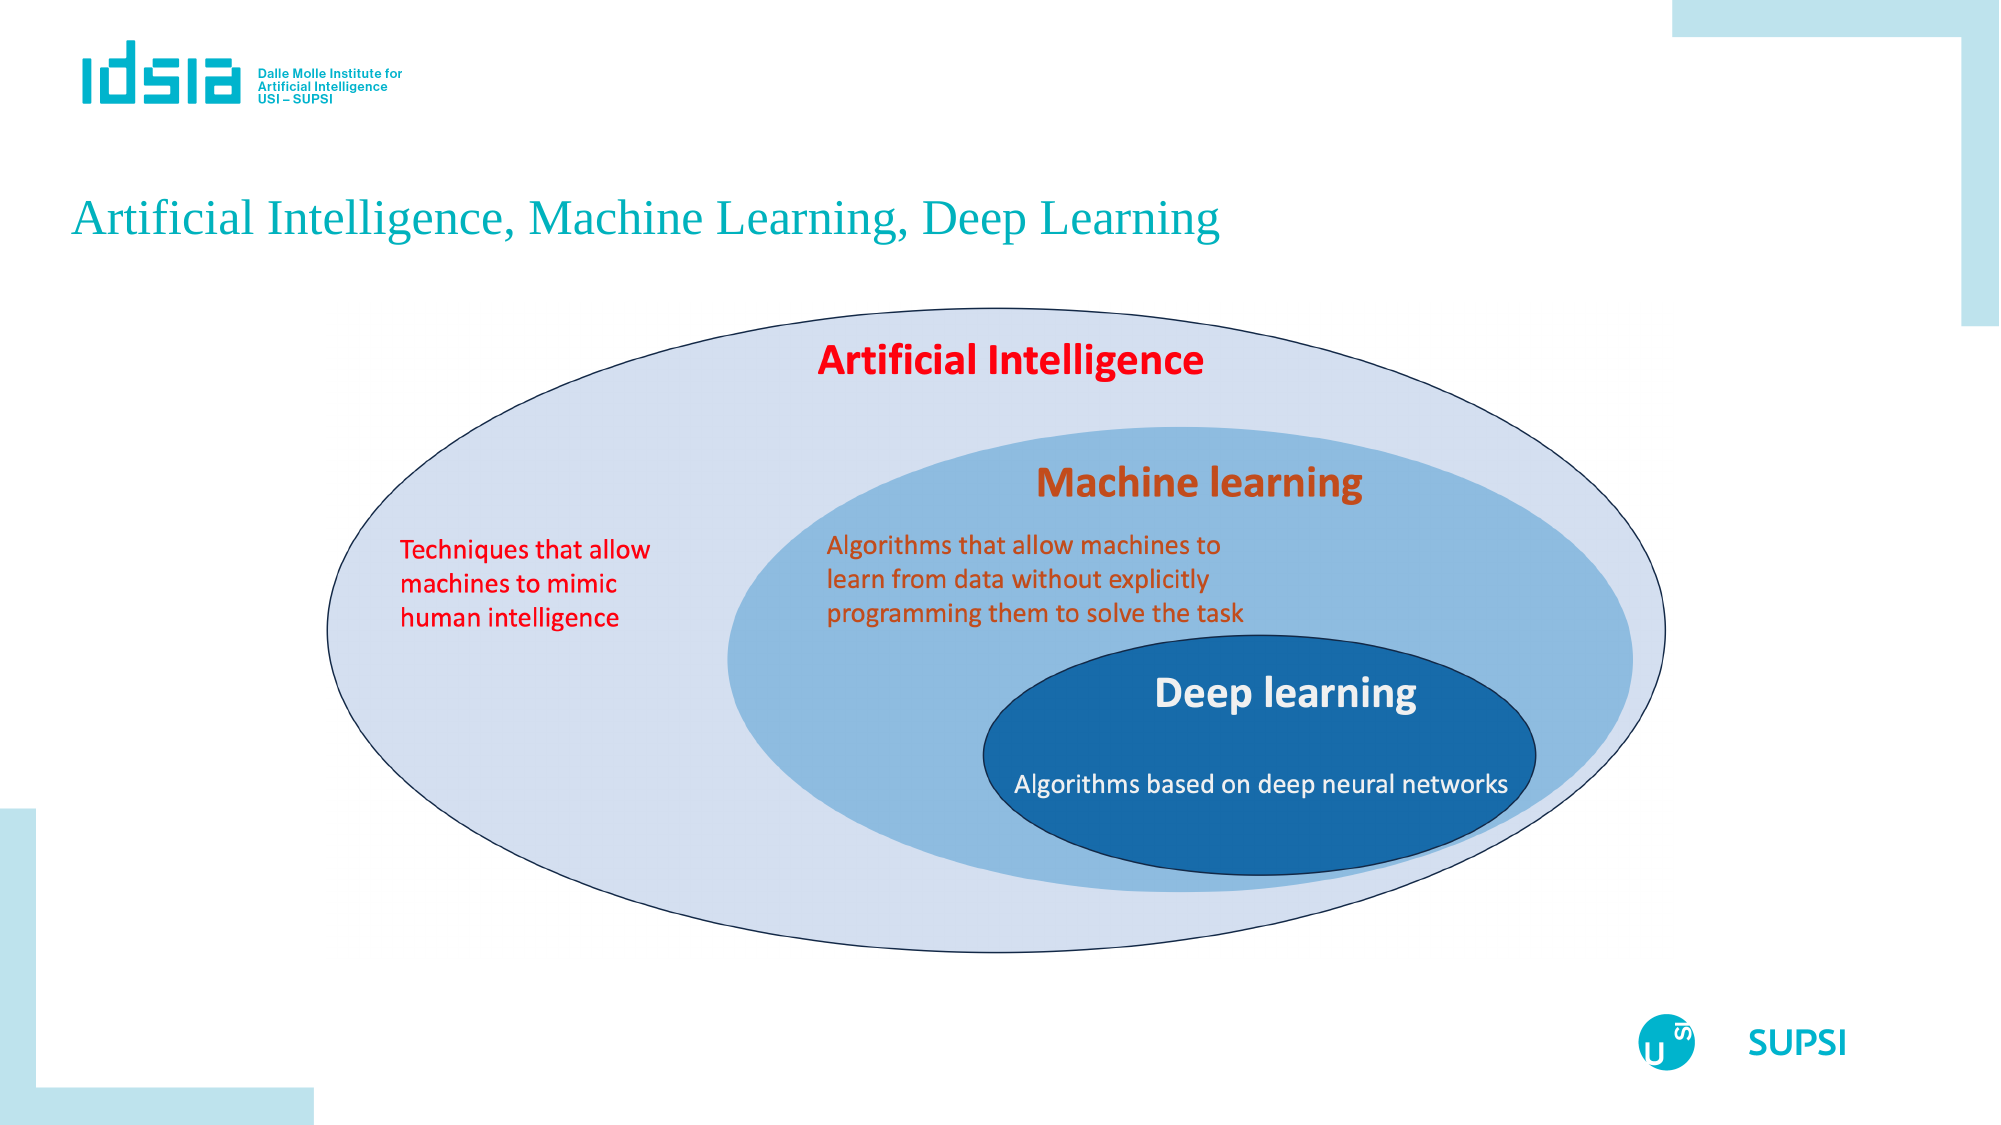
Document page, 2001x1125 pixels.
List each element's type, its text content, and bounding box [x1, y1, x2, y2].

picture [0, 0, 1999, 1125]
title Artificial Intelligence, Machine Learning, Deep Learning [70, 184, 1930, 303]
